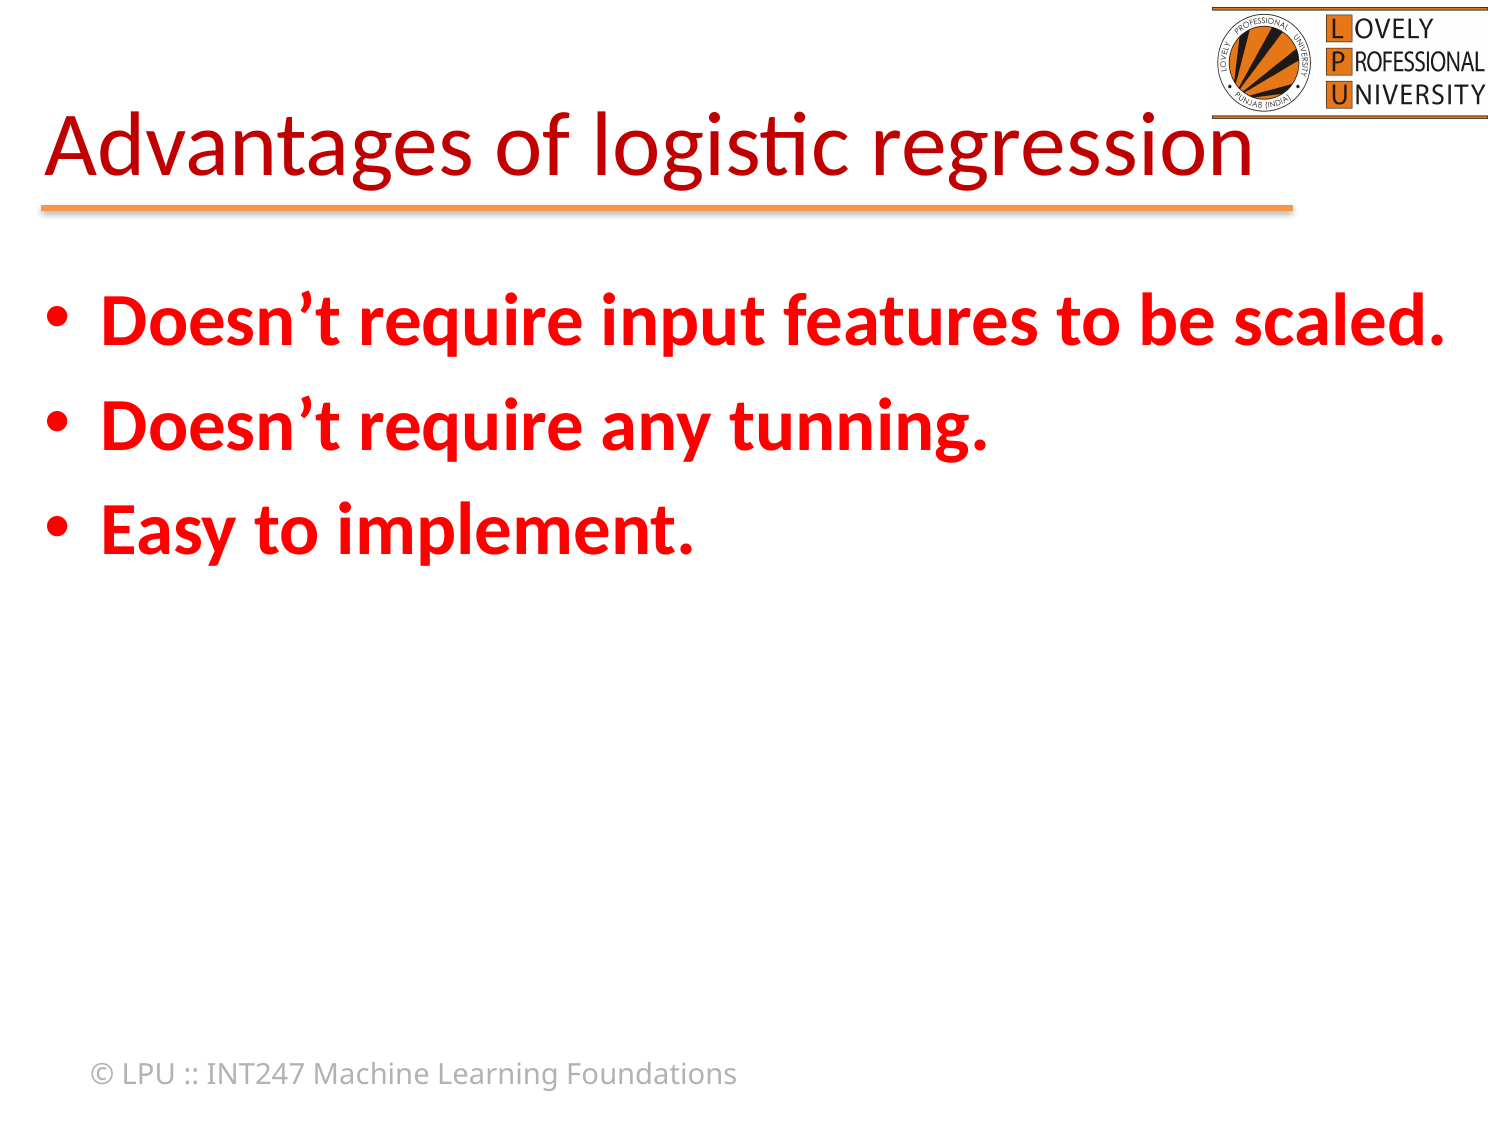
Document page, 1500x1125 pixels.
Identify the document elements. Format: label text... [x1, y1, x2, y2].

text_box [1212, 7, 1488, 119]
slide_number © LPU :: INT247 Machine Learning Foundations [75, 1042, 916, 1103]
title Advantages of logistic regression [29, 45, 1500, 233]
list Doesn’t require input features to be scaled. Doesn’t require any tunning. Easy to implement. [29, 262, 1500, 1005]
